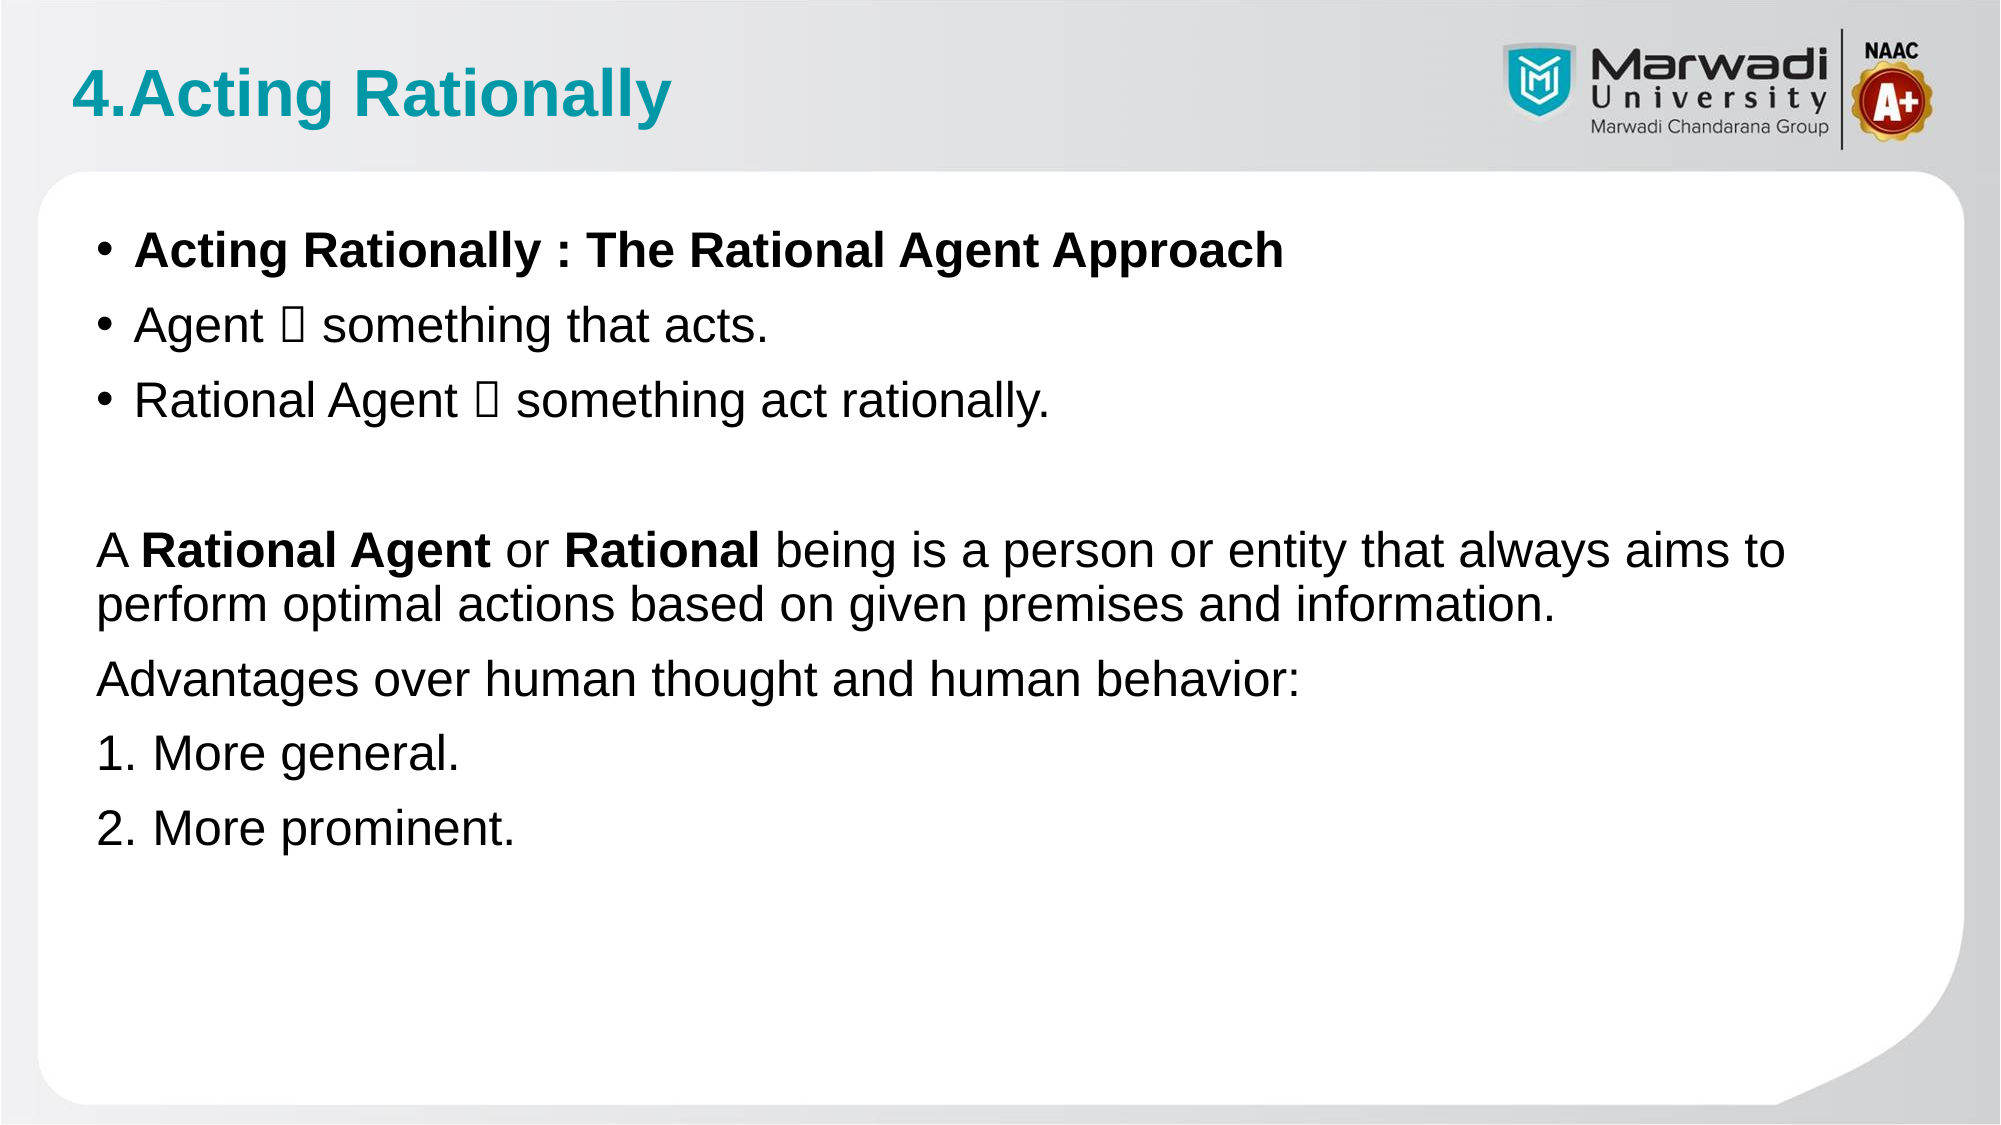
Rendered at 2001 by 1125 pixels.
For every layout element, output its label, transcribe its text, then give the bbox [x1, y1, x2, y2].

text_box Acting Rationally : The Rational Agent Approach Agent  something that acts. Rational Agent  something act rationally. A Rational Agent or Rational being is a person or entity that always aims to perform optimal actions based on given premises and information. Advantages over human thought and human behavior: More general. More prominent. [81, 209, 1844, 974]
text_box 4.Acting Rationally [58, 44, 1456, 139]
picture [0, 0, 2001, 1125]
